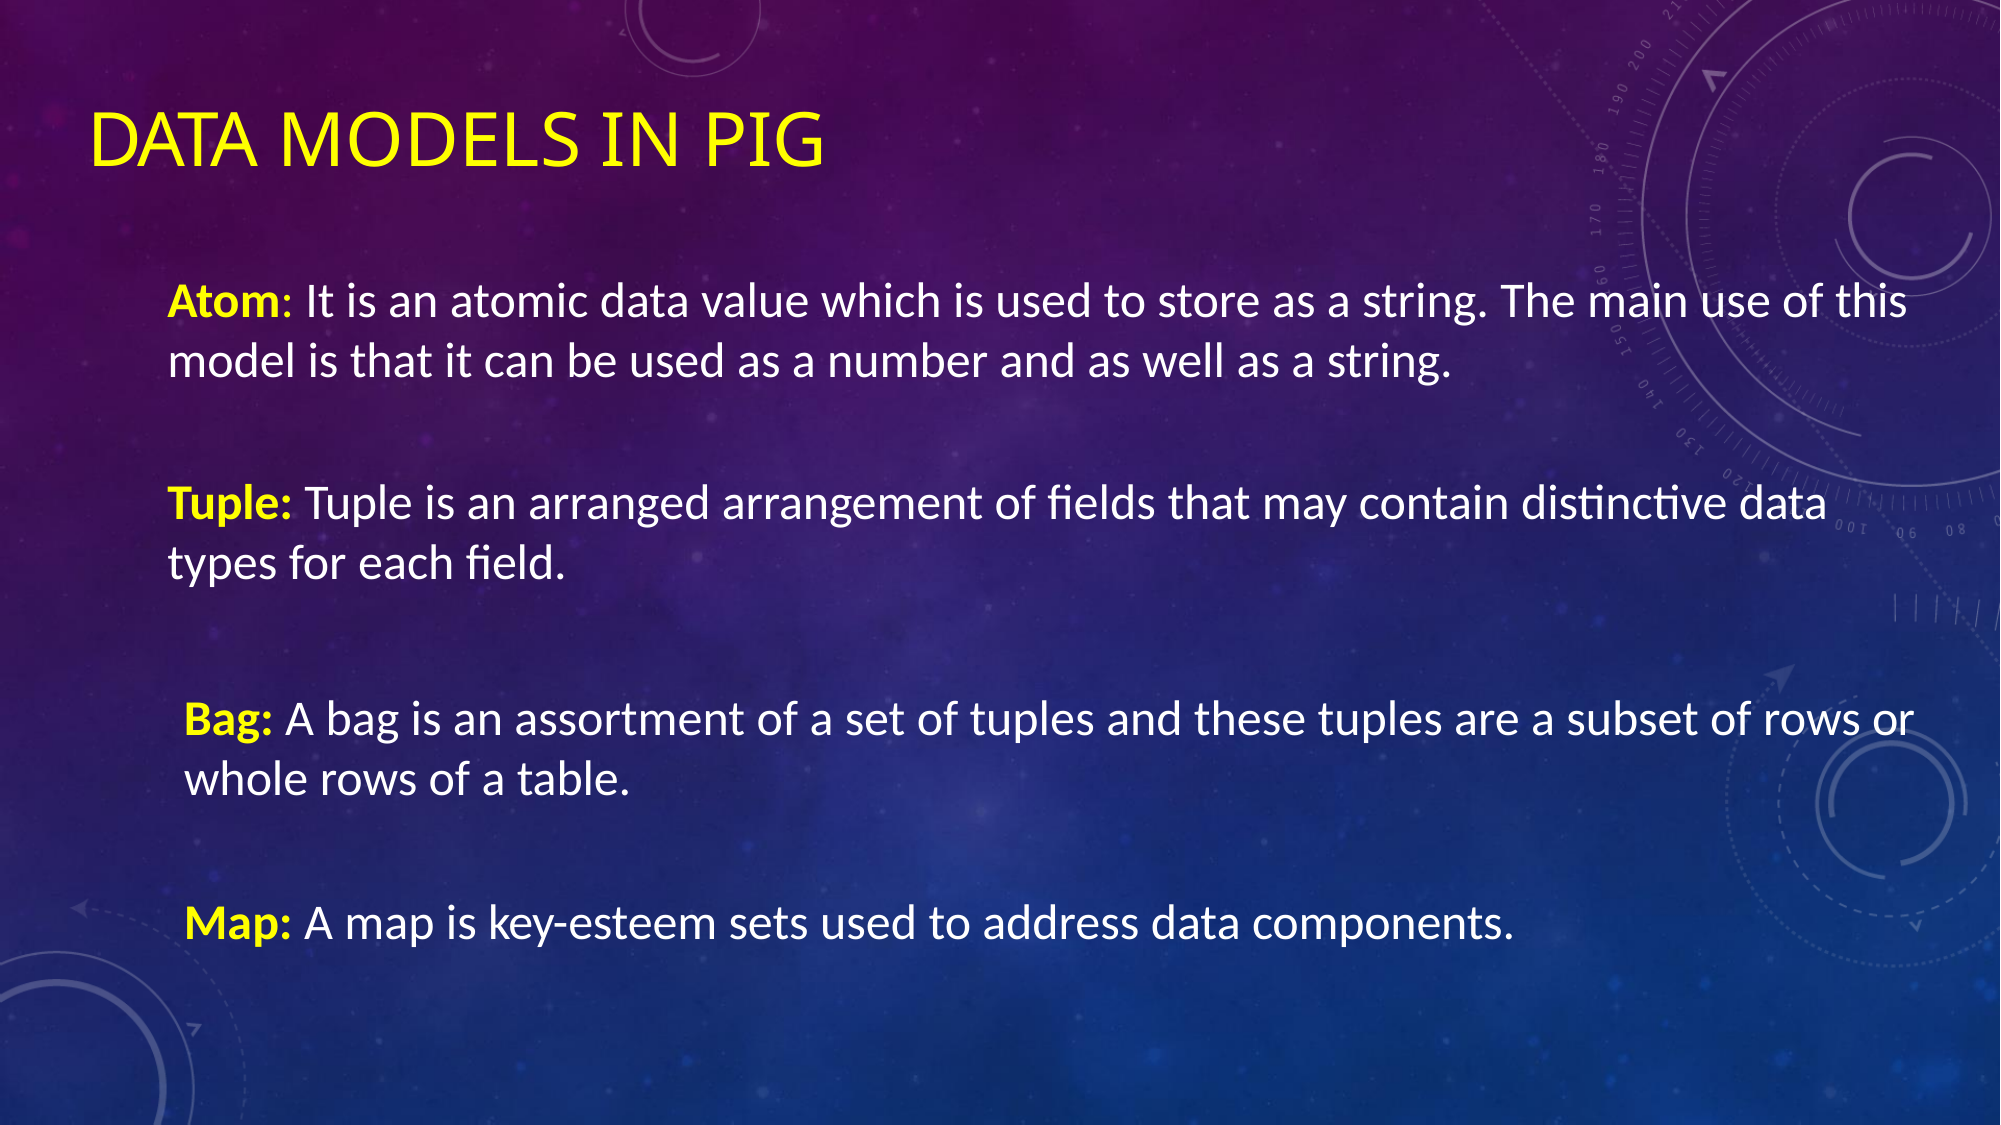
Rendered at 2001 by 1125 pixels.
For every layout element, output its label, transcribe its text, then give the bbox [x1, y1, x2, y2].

title DATA MODELS IN PIG [85, 76, 1150, 280]
text_box Atom: It is an atomic data value which is used to store as a string. The main use of this model is that it can be used as a number and as well as a string. Tuple: Tuple is an arranged arrangement of fields that may contain distinctive data types for each field. Bag: A bag is an assortment of a set of tuples and these tuples are a subset of rows or whole rows of a table. Map: A map is key-esteem sets used to address data components. [165, 265, 1917, 950]
picture [0, 0, 2000, 1125]
